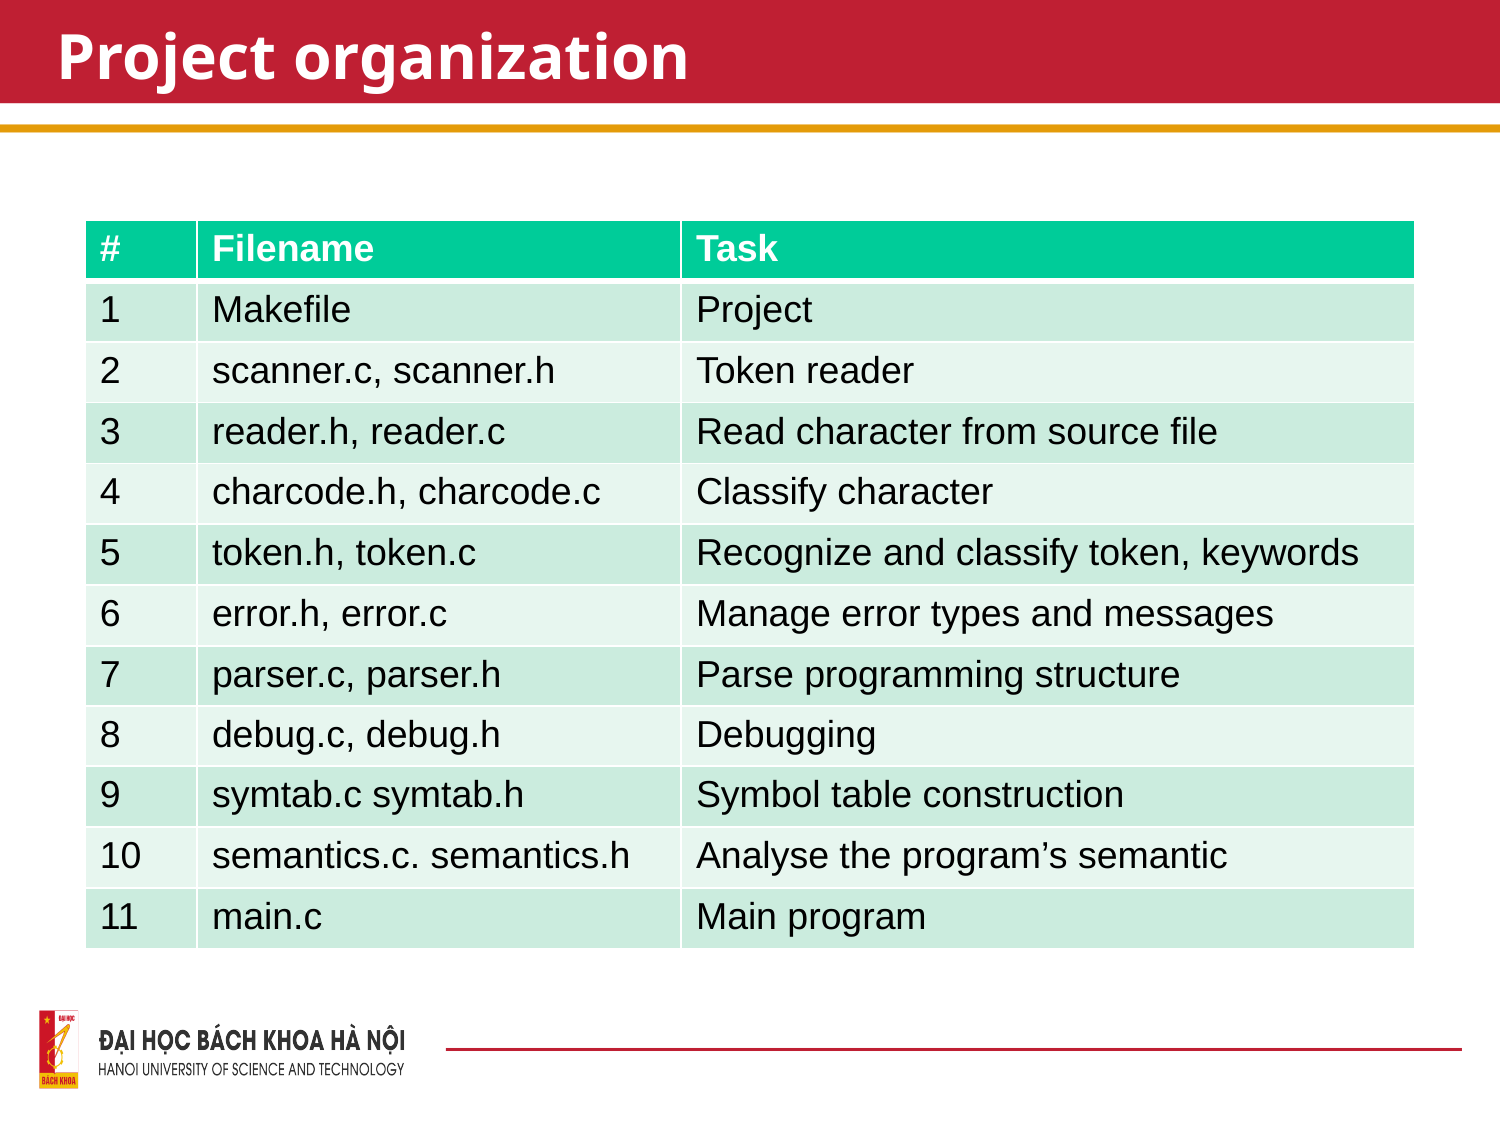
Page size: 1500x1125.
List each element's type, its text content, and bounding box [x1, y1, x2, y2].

table_cell 8 [86, 707, 196, 765]
table_header Task [682, 221, 1414, 278]
table_cell Read character from source file [682, 403, 1414, 463]
table_cell 7 [86, 647, 196, 705]
table_cell 3 [86, 403, 196, 463]
table_cell Classify character [682, 464, 1414, 523]
table_cell debug.c, debug.h [198, 707, 680, 765]
table_cell Main program [682, 889, 1414, 948]
picture [0, 0, 1500, 1125]
table_cell Symbol table construction [682, 767, 1414, 826]
table_cell 1 [86, 284, 196, 341]
table_cell charcode.h, charcode.c [198, 464, 680, 523]
table_cell Token reader [682, 343, 1414, 402]
table_cell token.h, token.c [198, 525, 680, 584]
table_cell Manage error types and messages [682, 586, 1414, 645]
title Project organization [41, 18, 1459, 90]
table_cell main.c [198, 889, 680, 948]
table_cell 9 [86, 767, 196, 826]
table_cell symtab.c symtab.h [198, 767, 680, 826]
table_cell Recognize and classify token, keywords [682, 525, 1414, 584]
table_cell reader.h, reader.c [198, 403, 680, 463]
table_cell Makefile [198, 284, 680, 341]
table_cell semantics.c. semantics.h [198, 828, 680, 887]
table_cell Debugging [682, 707, 1414, 765]
table_header # [86, 221, 196, 278]
table_cell scanner.c, scanner.h [198, 343, 680, 402]
table_cell 4 [86, 464, 196, 523]
table_cell error.h, error.c [198, 586, 680, 645]
table_cell 6 [86, 586, 196, 645]
table_cell 10 [86, 828, 196, 887]
table_header Filename [198, 221, 680, 278]
table_cell Parse programming structure [682, 647, 1414, 705]
table_cell 11 [86, 889, 196, 948]
table_cell Analyse the program’s semantic [682, 828, 1414, 887]
table_cell parser.c, parser.h [198, 647, 680, 705]
table_cell Project [682, 284, 1414, 341]
table_cell 5 [86, 525, 196, 584]
table_cell 2 [86, 343, 196, 402]
